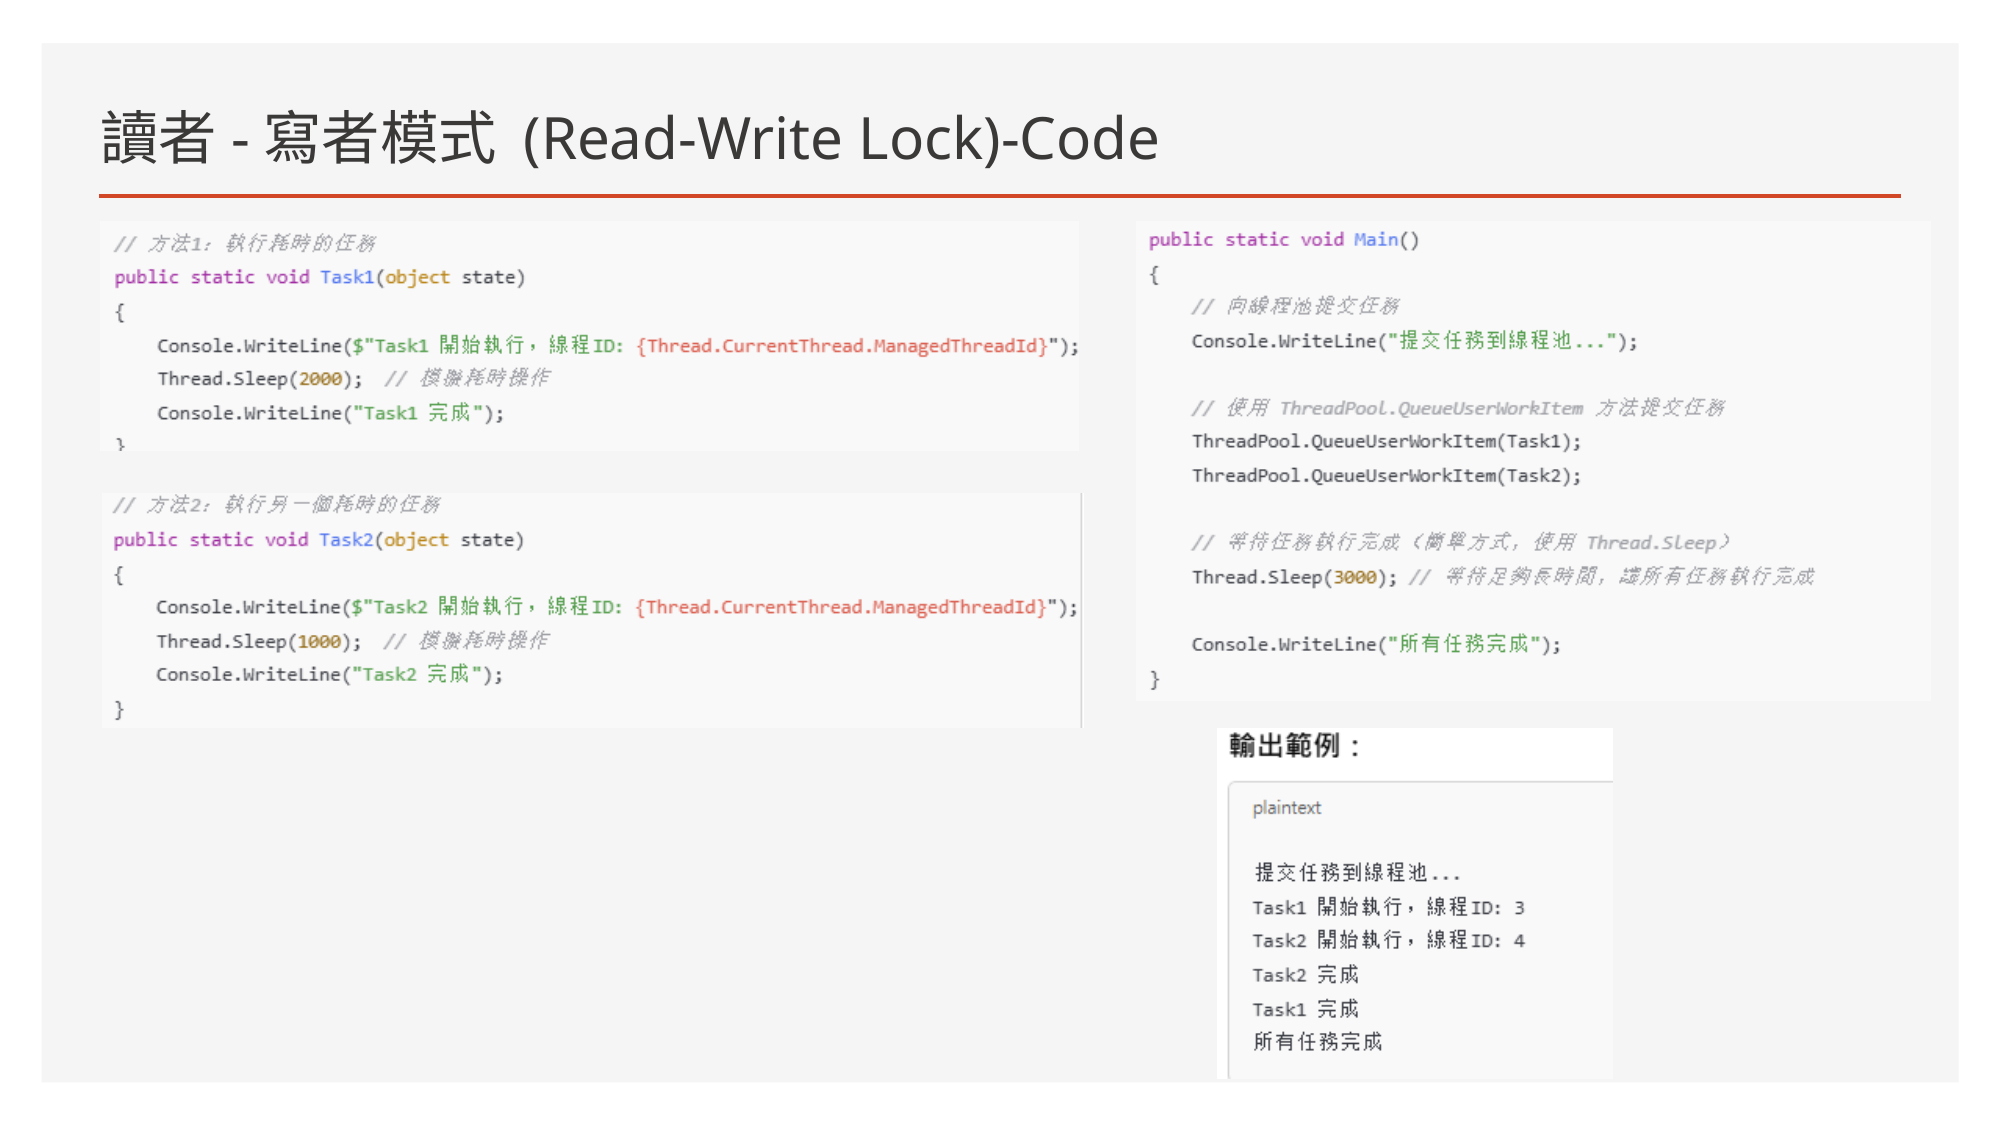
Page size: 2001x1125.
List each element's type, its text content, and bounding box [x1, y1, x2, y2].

picture [1136, 221, 1931, 701]
title 讀者-寫者模式 (Read-Write Lock)-Code [85, 73, 1345, 179]
picture [102, 493, 1084, 728]
picture [100, 221, 1079, 451]
picture [1216, 728, 1613, 1079]
